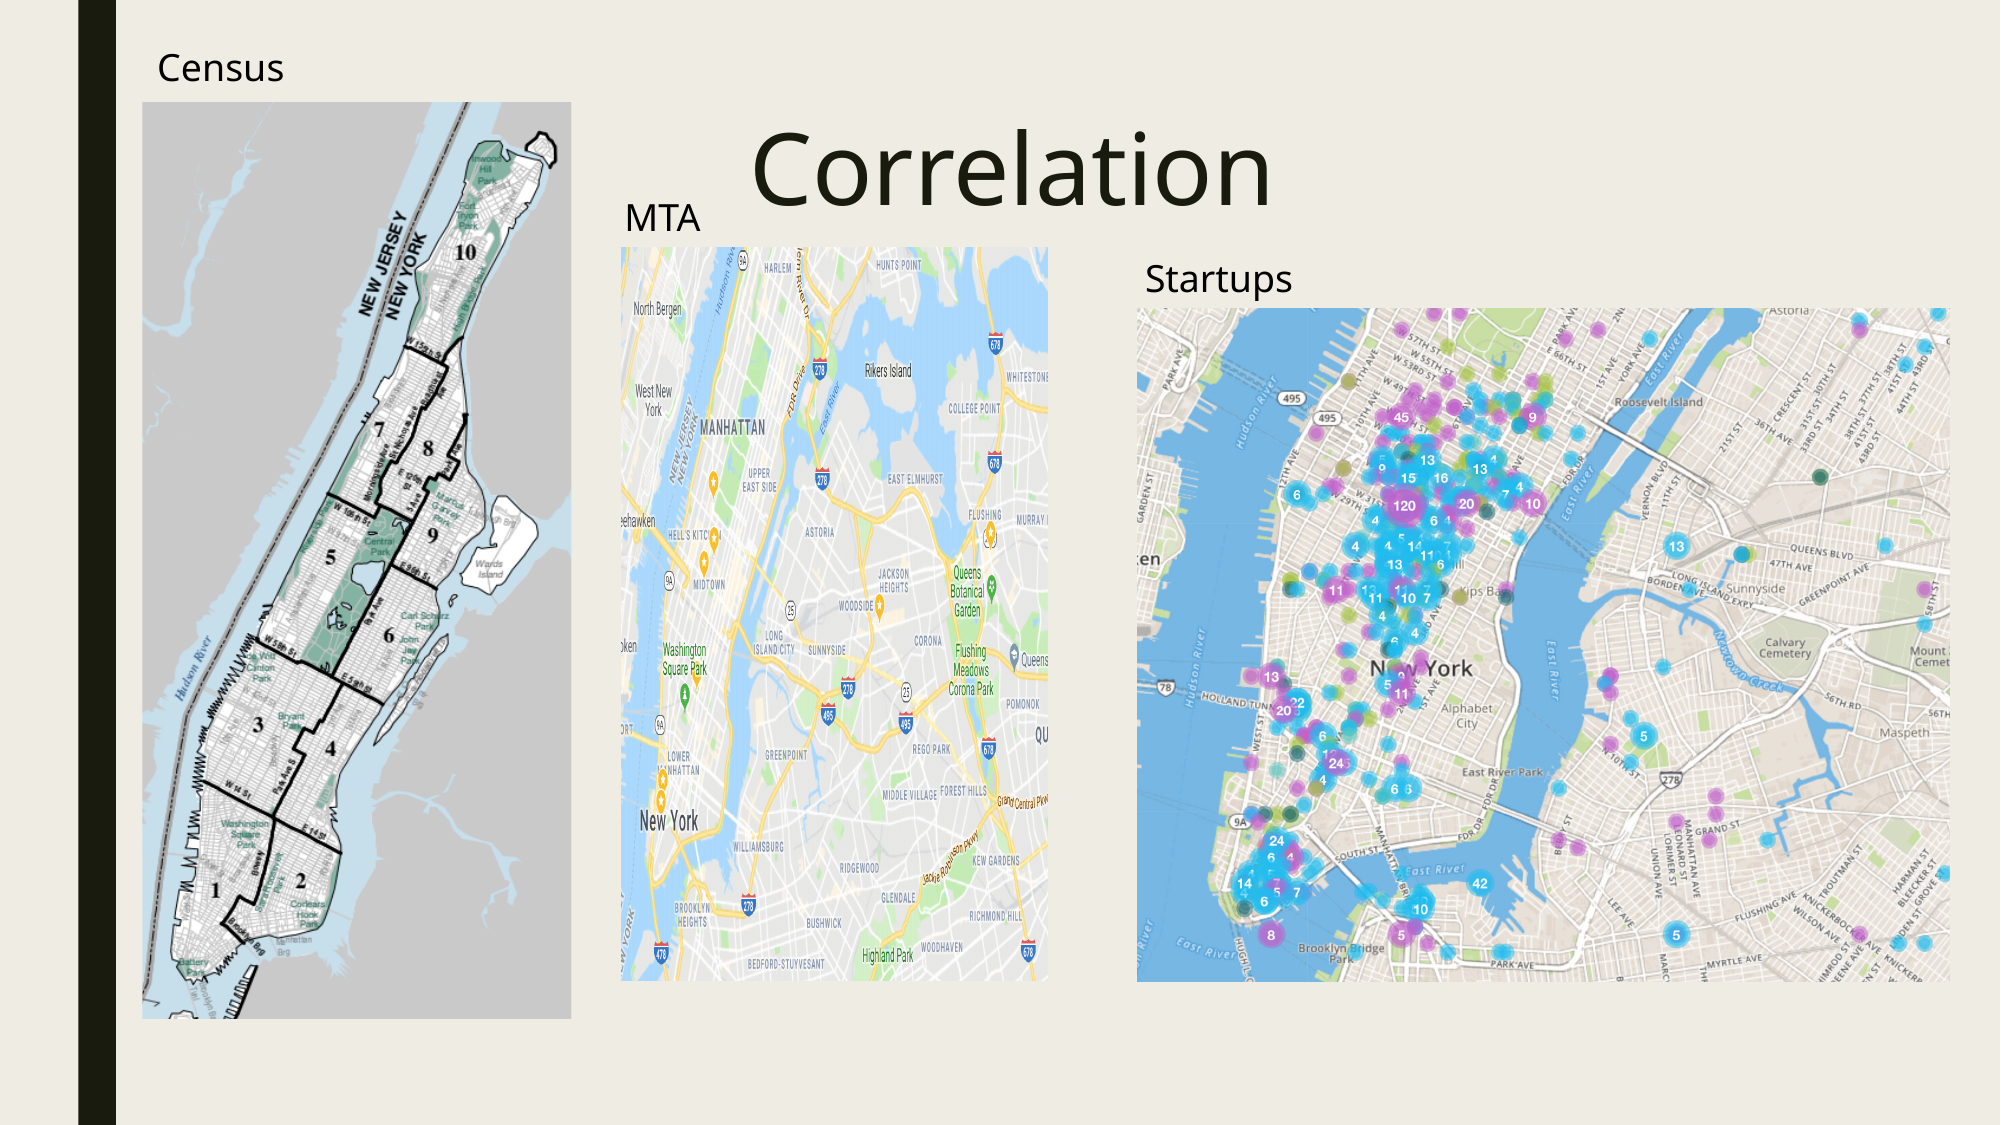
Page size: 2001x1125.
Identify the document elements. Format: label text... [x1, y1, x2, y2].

text_box MTA [609, 186, 835, 247]
text_box Startups [1130, 247, 1469, 307]
picture [142, 102, 572, 1019]
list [1137, 308, 1950, 982]
title Correlation [572, 112, 1800, 357]
picture [621, 247, 1048, 981]
text_box Census [142, 36, 422, 97]
